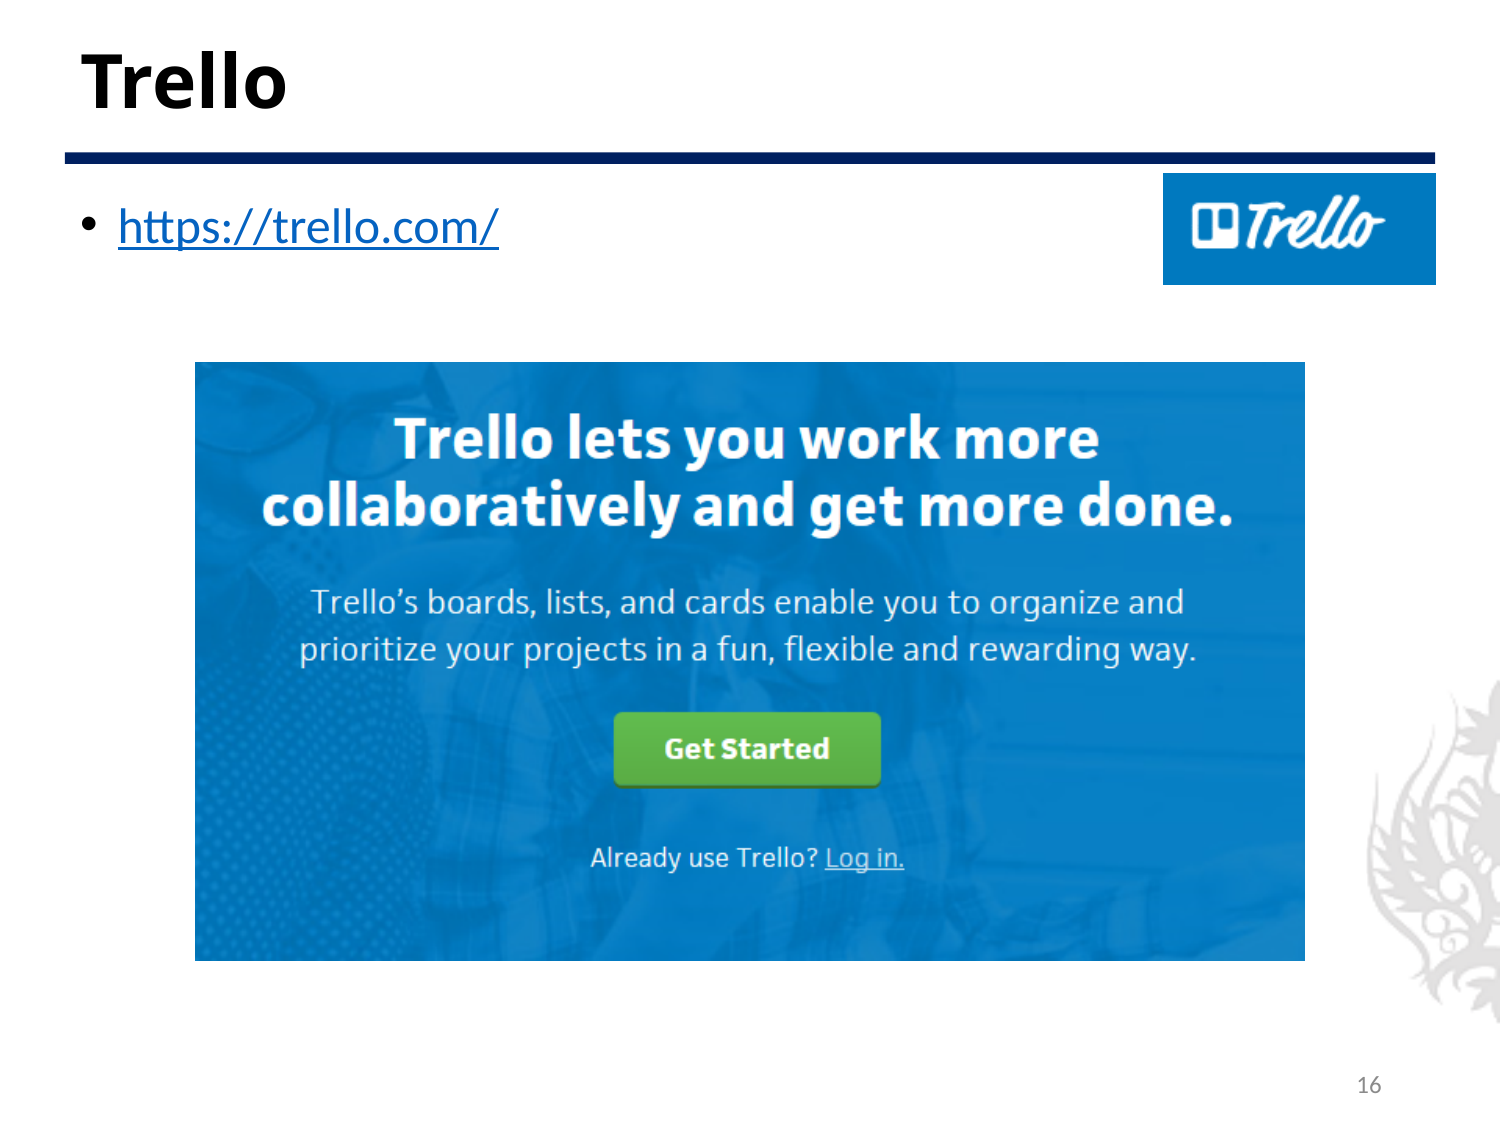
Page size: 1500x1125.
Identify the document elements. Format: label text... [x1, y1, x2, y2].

picture [1163, 173, 1436, 285]
slide_number 16 [1059, 1057, 1397, 1111]
picture [195, 362, 1305, 961]
list https://trello.com/ [64, 173, 1436, 1039]
title Trello [64, 26, 1436, 143]
